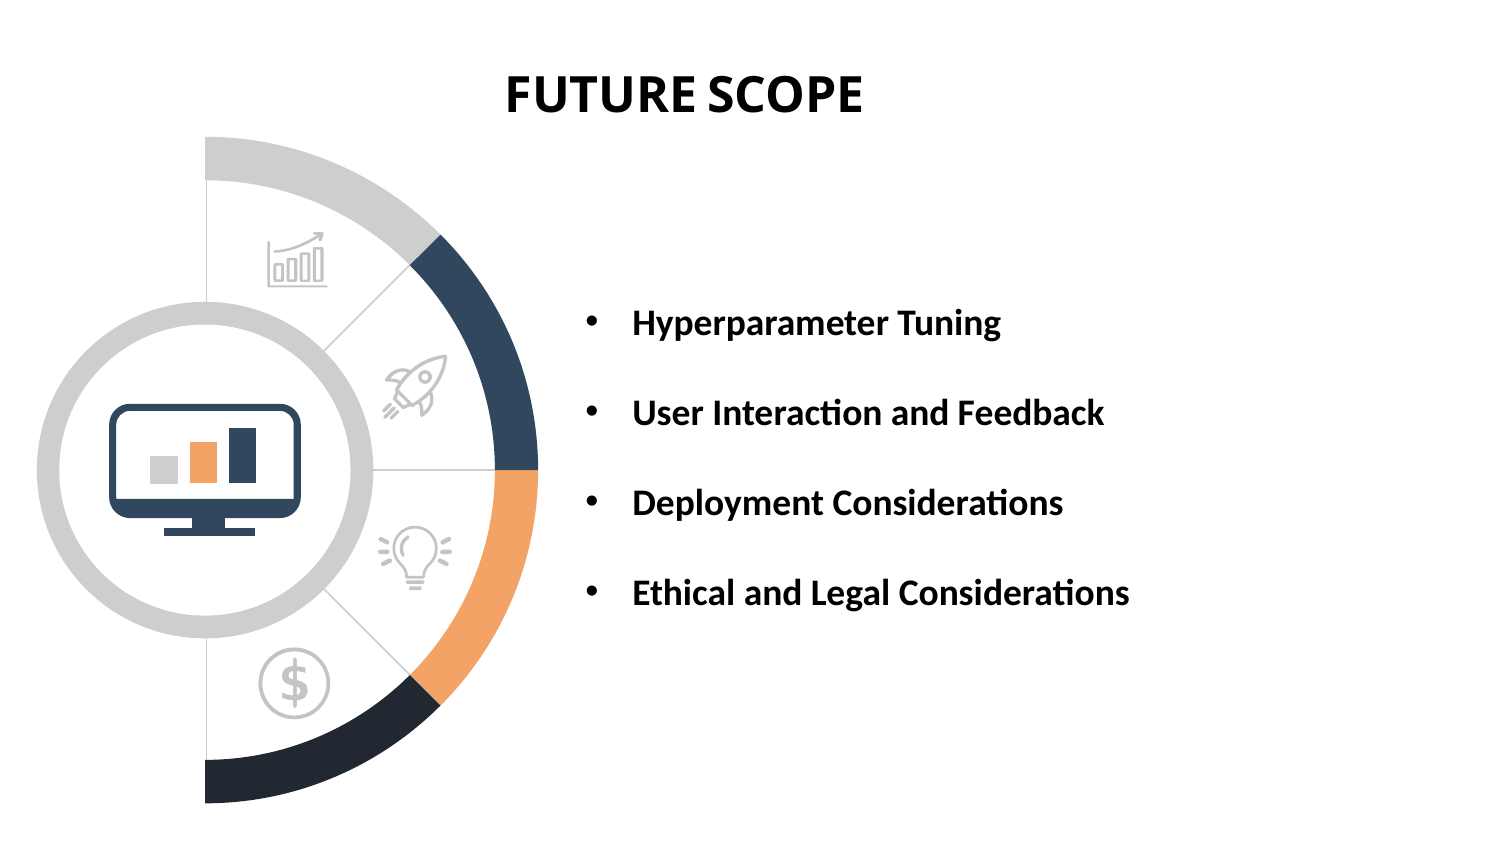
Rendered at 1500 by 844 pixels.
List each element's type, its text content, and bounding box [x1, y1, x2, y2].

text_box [36, 136, 539, 804]
text_box FUTURE SCOPE [36, 45, 1333, 140]
text_box Hyperparameter Tuning User Interaction and Feedback Deployment Considerations Ethical and Legal Considerations [570, 245, 1500, 621]
